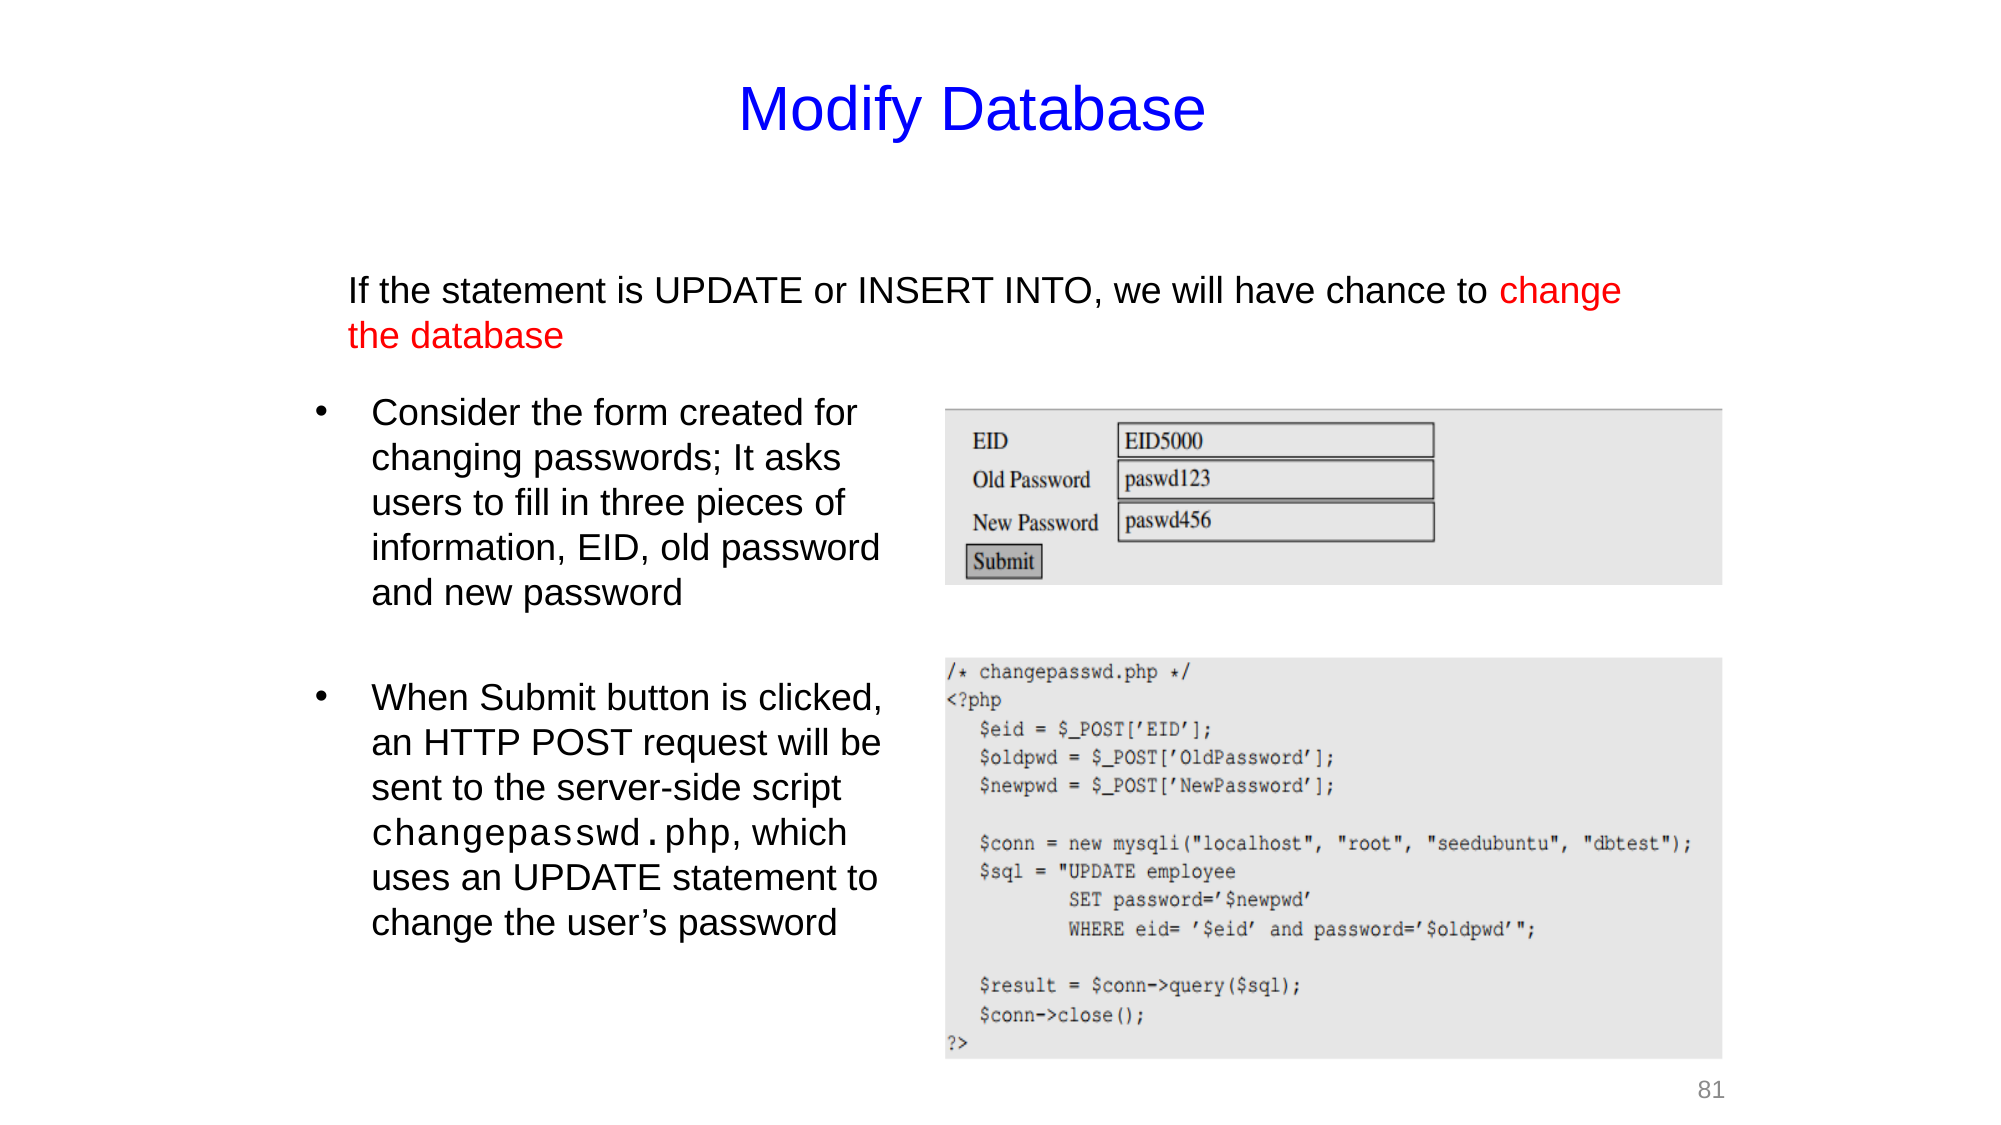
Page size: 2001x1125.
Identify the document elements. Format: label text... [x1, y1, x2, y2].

text_box 81 [1638, 1076, 1741, 1100]
picture [944, 656, 1723, 1060]
picture [944, 406, 1723, 586]
text_box If the statement is UPDATE or INSERT INTO, we will have chance to change the database [333, 258, 1639, 364]
title Modify Database [299, 23, 1647, 187]
list Consider the form created for changing passwords; It asks users to fill in three pieces of information, EID, old password and new password When Submit button is clicked, an HTTP POST request will be sent to the server-side script changepasswd.php, which uses an UPDATE statement to change the user’s password [299, 317, 946, 996]
